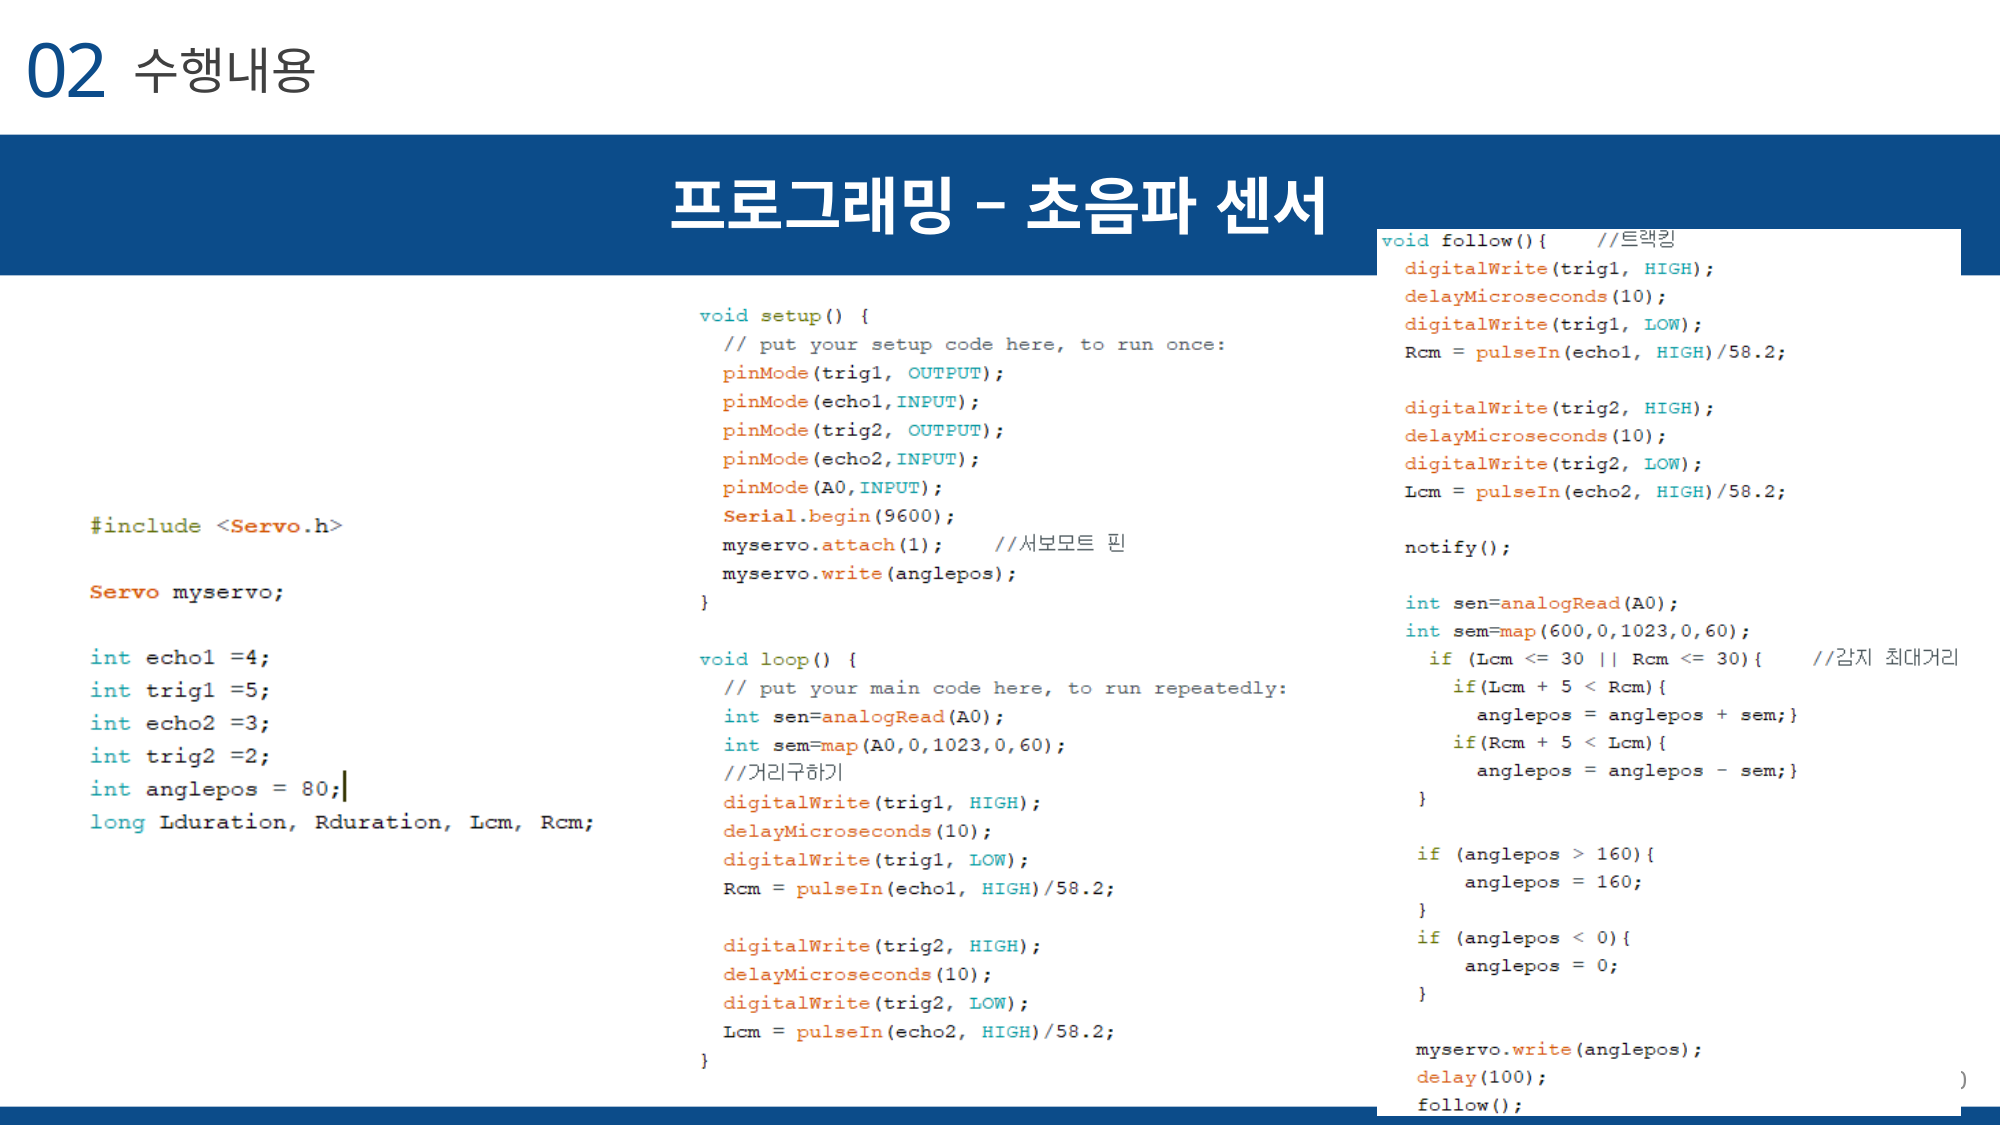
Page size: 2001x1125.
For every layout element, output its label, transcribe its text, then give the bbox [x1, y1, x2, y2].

text_box 수행내용 [118, 31, 333, 107]
text_box 프로그래밍 – 초음파 센서 [621, 159, 1378, 250]
slide_number 10 [1961, 1052, 1983, 1112]
picture [1377, 229, 1961, 1116]
picture [77, 506, 594, 835]
text_box [0, 1105, 2000, 1125]
text_box [0, 134, 2000, 276]
picture [688, 304, 1285, 1073]
text_box 02 [10, 15, 123, 120]
